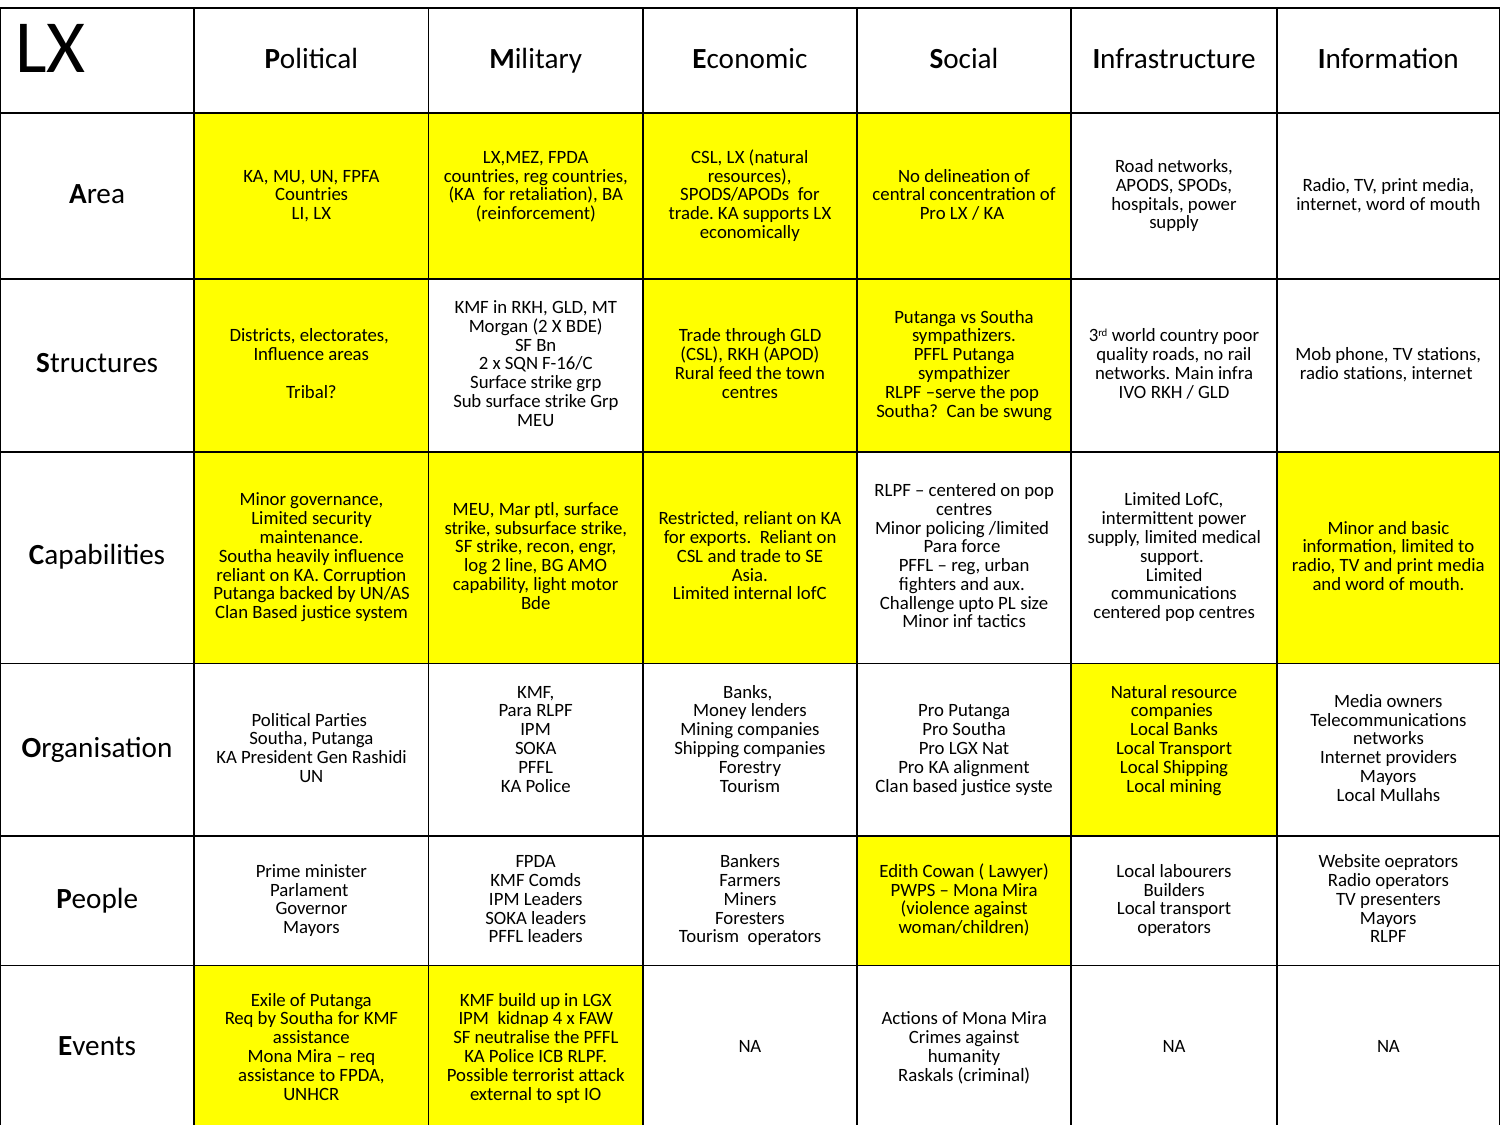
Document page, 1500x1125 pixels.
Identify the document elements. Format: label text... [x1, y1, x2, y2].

table_cell NA [644, 966, 856, 1125]
table_cell CSL, LX (natural resources), SPODS/APODs for trade. KA supports LX economically [644, 114, 856, 278]
table_cell Road networks, APODS, SPODs, hospitals, power supply [1072, 114, 1276, 278]
table_cell Trade through GLD (CSL), RKH (APOD) Rural feed the town centres [644, 280, 856, 451]
table_cell Radio, TV, print media, internet, word of mouth [1278, 114, 1499, 278]
table_cell MEU, Mar ptl, surface strike, subsurface strike, SF strike, recon, engr, log 2 line, BG AMO capability, light motor Bde [429, 453, 642, 663]
table_cell FPDA KMF Comds IPM Leaders SOKA leaders PFFL leaders [429, 837, 642, 965]
table_cell Media owners Telecommunications networks Internet providers Mayors Local Mullahs [1278, 664, 1499, 835]
table_cell 3rd world country poor quality roads, no rail networks. Main infra IVO RKH / GLD [1072, 280, 1276, 451]
table_cell Minor and basic information, limited to radio, TV and print media and word of mouth. [1278, 453, 1499, 663]
table_cell Pro Putanga Pro Southa Pro LGX Nat Pro KA alignment Clan based justice syste [858, 664, 1070, 835]
table_cell Local labourers Builders Local transport operators [1072, 837, 1276, 965]
table_cell Limited LofC, intermittent power supply, limited medical support. Limited communications centered pop centres [1072, 453, 1276, 663]
table_cell Mob phone, TV stations, radio stations, internet [1278, 280, 1499, 451]
table_cell Putanga vs Southa sympathizers. PFFL Putanga sympathizer RLPF –serve the pop Southa? Can be swung [858, 280, 1070, 451]
table_header Political [195, 9, 428, 112]
table_cell Organisation [1, 664, 193, 835]
table_cell Prime minister Parlament Governor Mayors [195, 837, 428, 965]
table_cell Natural resource companies Local Banks Local Transport Local Shipping Local mining [1072, 664, 1276, 835]
table_cell KA, MU, UN, FPFA Countries LI, LX [195, 114, 428, 278]
table_cell Capabilities [1, 453, 193, 663]
table_cell Districts, electorates, Influence areas Tribal? [195, 280, 428, 451]
table_cell RLPF – centered on pop centres Minor policing /limited Para force PFFL – reg, urban fighters and aux. Challenge upto PL size Minor inf tactics [858, 453, 1070, 663]
table_cell Minor governance, Limited security maintenance. Southa heavily influence reliant on KA. Corruption Putanga backed by UN/AS Clan Based justice system [195, 453, 428, 663]
table_cell Bankers Farmers Miners Foresters Tourism operators [644, 837, 856, 965]
table_cell Area [1, 114, 193, 278]
table_cell NA [1072, 966, 1276, 1125]
table_cell NA [1278, 966, 1499, 1125]
table_header Economic [644, 9, 856, 112]
table_cell Actions of Mona Mira Crimes against humanity Raskals (criminal) [858, 966, 1070, 1125]
table_cell KMF build up in LGX IPM kidnap 4 x FAW SF neutralise the PFFL KA Police ICB RLPF. Possible terrorist attack external to spt IO [429, 966, 642, 1125]
table_cell Political Parties Southa, Putanga KA President Gen Rashidi UN [195, 664, 428, 835]
table_header Military [429, 9, 642, 112]
table_cell Structures [1, 280, 193, 451]
table_cell Website oeprators Radio operators TV presenters Mayors RLPF [1278, 837, 1499, 965]
table_cell Edith Cowan ( Lawyer) PWPS – Mona Mira (violence against woman/children) [858, 837, 1070, 965]
table_cell Restricted, reliant on KA for exports. Reliant on CSL and trade to SE Asia. Limited internal lofC [644, 453, 856, 663]
table_header LX [1, 9, 193, 112]
table_cell Exile of Putanga Req by Southa for KMF assistance Mona Mira – req assistance to FPDA, UNHCR [195, 966, 428, 1125]
table_cell No delineation of central concentration of Pro LX / KA [858, 114, 1070, 278]
table_header Social [858, 9, 1070, 112]
table_header Information [1278, 9, 1499, 112]
table_cell Banks, Money lenders Mining companies Shipping companies Forestry Tourism [644, 664, 856, 835]
table_header Infrastructure [1072, 9, 1276, 112]
table_cell KMF, Para RLPF IPM SOKA PFFL KA Police [429, 664, 642, 835]
table_cell Events [1, 966, 193, 1125]
table_cell KMF in RKH, GLD, MT Morgan (2 X BDE) SF Bn 2 x SQN F-16/C Surface strike grp Sub surface strike Grp MEU [429, 280, 642, 451]
table_cell People [1, 837, 193, 965]
table_cell LX,MEZ, FPDA countries, reg countries, (KA for retaliation), BA (reinforcement) [429, 114, 642, 278]
